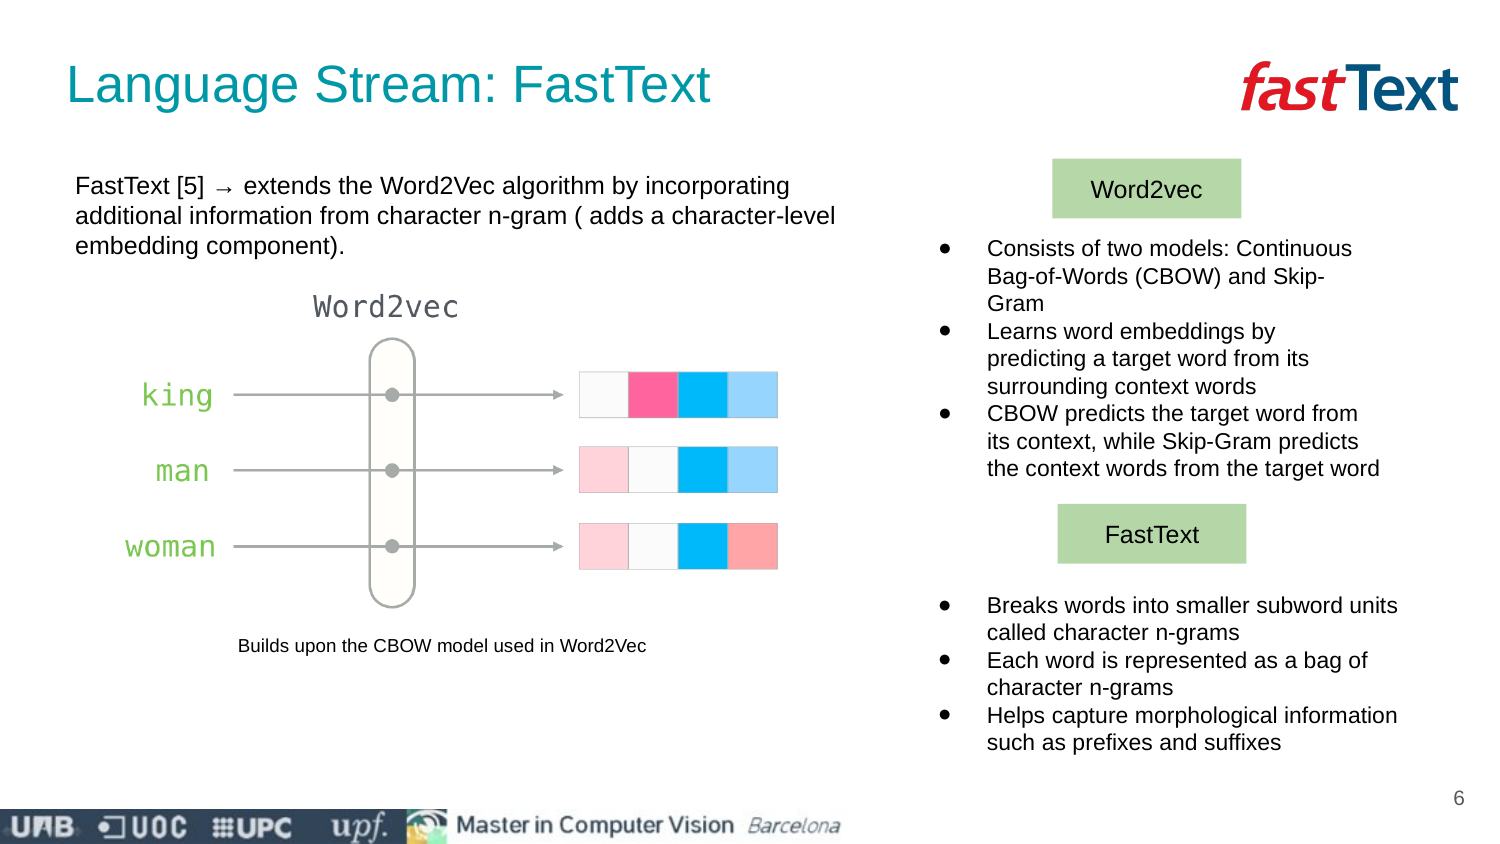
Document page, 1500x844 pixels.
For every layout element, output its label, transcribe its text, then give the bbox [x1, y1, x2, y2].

text_box Consists of two models: Continuous Bag-of-Words (CBOW) and Skip-Gram Learns word embeddings by predicting a target word from its surrounding context words CBOW predicts the target word from its context, while Skip-Gram predicts the context words from the target word [897, 219, 1397, 524]
text_box FastText [1057, 524, 1247, 564]
text_box FastText [5] → extends the Word2Vec algorithm by incorporating additional information from character n-gram ( adds a character-level embedding component). [60, 154, 895, 275]
picture [31, 270, 824, 623]
picture [1241, 29, 1459, 144]
slide_number ‹#› [1389, 764, 1480, 830]
title Language Stream: FastText [51, 35, 734, 130]
picture [0, 809, 1363, 844]
text_box Word2vec [1052, 158, 1242, 219]
text_box Breaks words into smaller subword units called character n-grams Each word is represented as a bag of character n-grams Helps capture morphological information such as prefixes and suffixes [896, 575, 1435, 798]
text_box Builds upon the CBOW model used in Word2Vec [222, 630, 669, 668]
